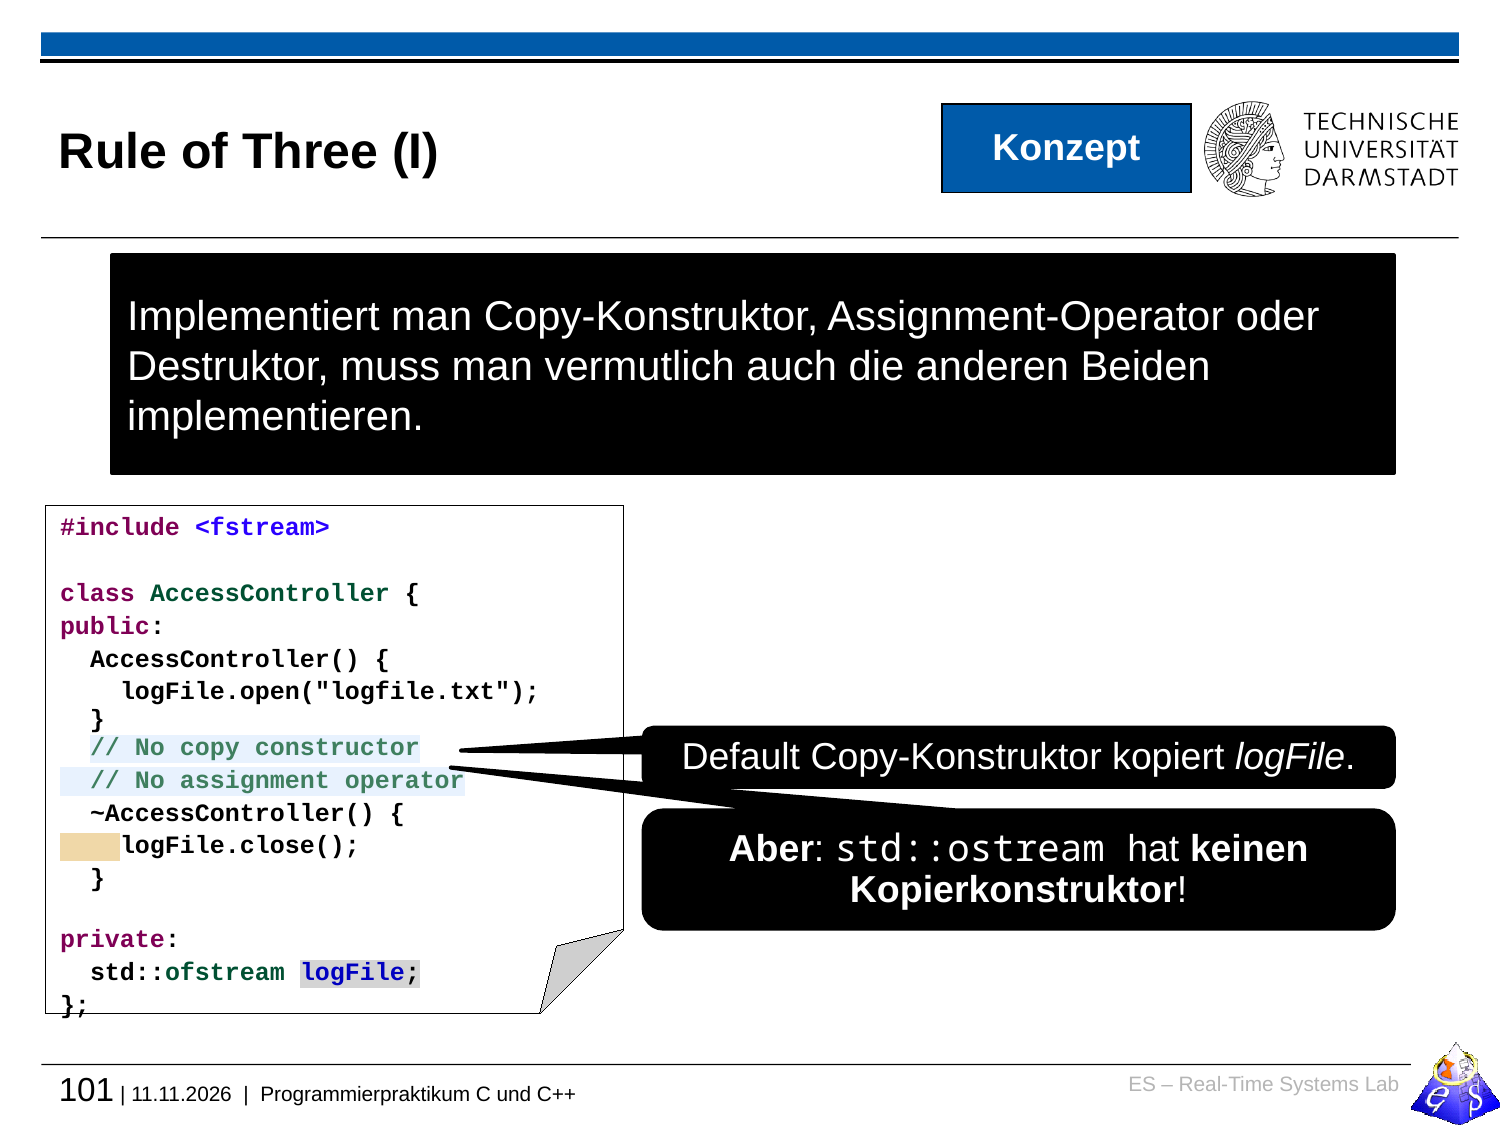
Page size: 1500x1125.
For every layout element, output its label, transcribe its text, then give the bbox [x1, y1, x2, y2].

text_box Default Copy-Konstruktor kopiert logFile. [459, 725, 1396, 789]
text_box Konzept [941, 104, 1191, 193]
text_box Aber: std::ostream hat keinen Kopierkonstruktor! [448, 765, 1396, 931]
title Rule of Three (I) [58, 80, 1187, 218]
text_box #include <fstream> class AccessController { public: AccessController() { logFile.open("logfile.txt"); } // No copy constructor // No assignment operator ~AccessController() { logFile.close(); } private: std::ofstream logFile; }; [45, 505, 624, 1014]
picture [1411, 1041, 1500, 1125]
picture [1187, 84, 1483, 214]
list Implementiert man Copy-Konstruktor, Assignment-Operator oder Destruktor, muss man vermutlich auch die anderen Beiden implementieren. [110, 253, 1396, 475]
